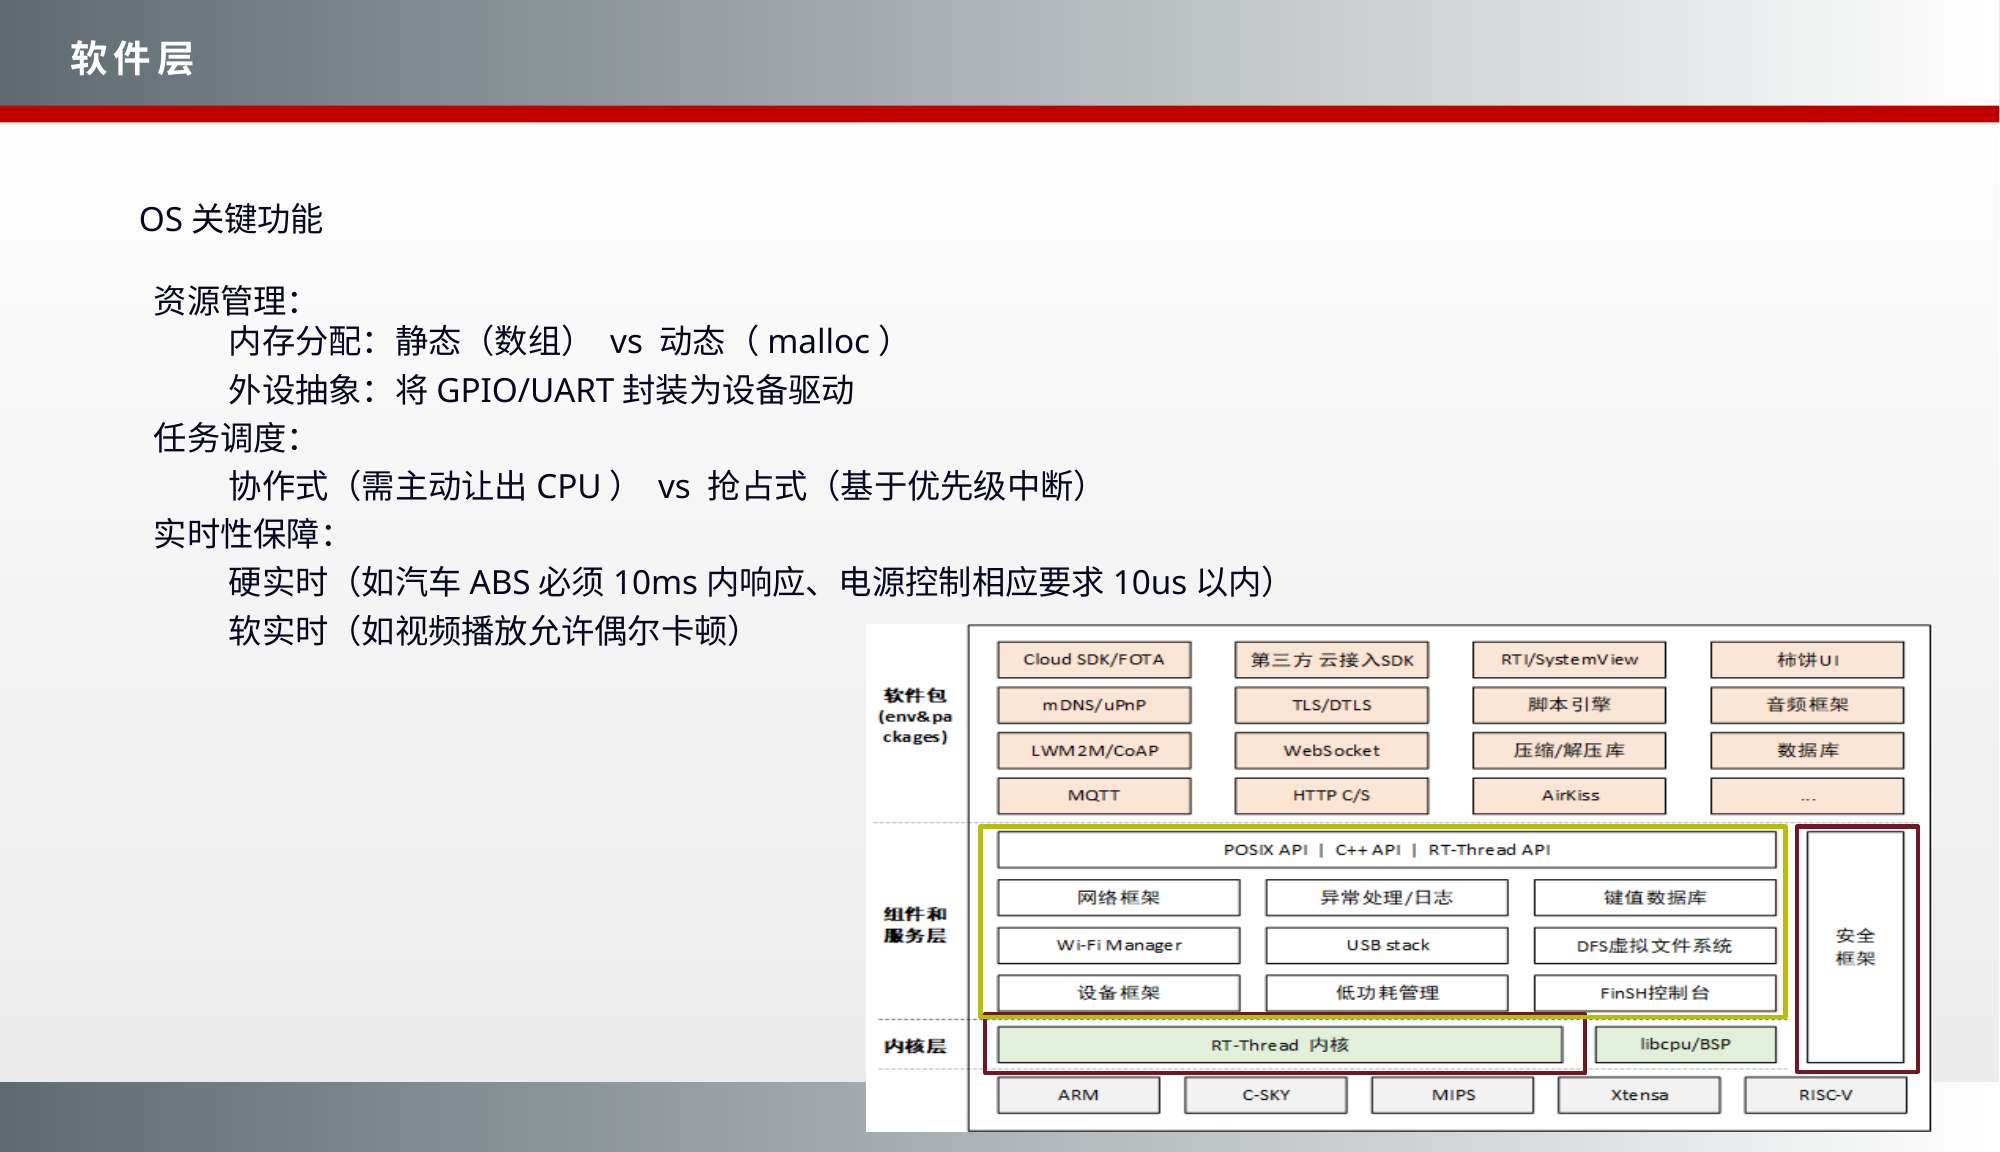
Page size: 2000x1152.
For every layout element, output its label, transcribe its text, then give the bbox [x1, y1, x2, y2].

picture [866, 623, 1933, 1132]
text_box 资源管理： 内存分配：静态（数组） vs 动态（malloc） 外设抽象：将GPIO/UART封装为设备驱动 任务调度： 协作式（需主动让出CPU） vs 抢占式（基于优先级中断） 实时性保障： 硬实时（如汽车ABS必须10ms内响应、电源控制相应要求10us以内） 软实时（如视频播放允许偶尔卡顿） [139, 273, 1607, 658]
text_box OS关键功能 [124, 190, 958, 246]
text_box 软件层 [55, 28, 1921, 88]
